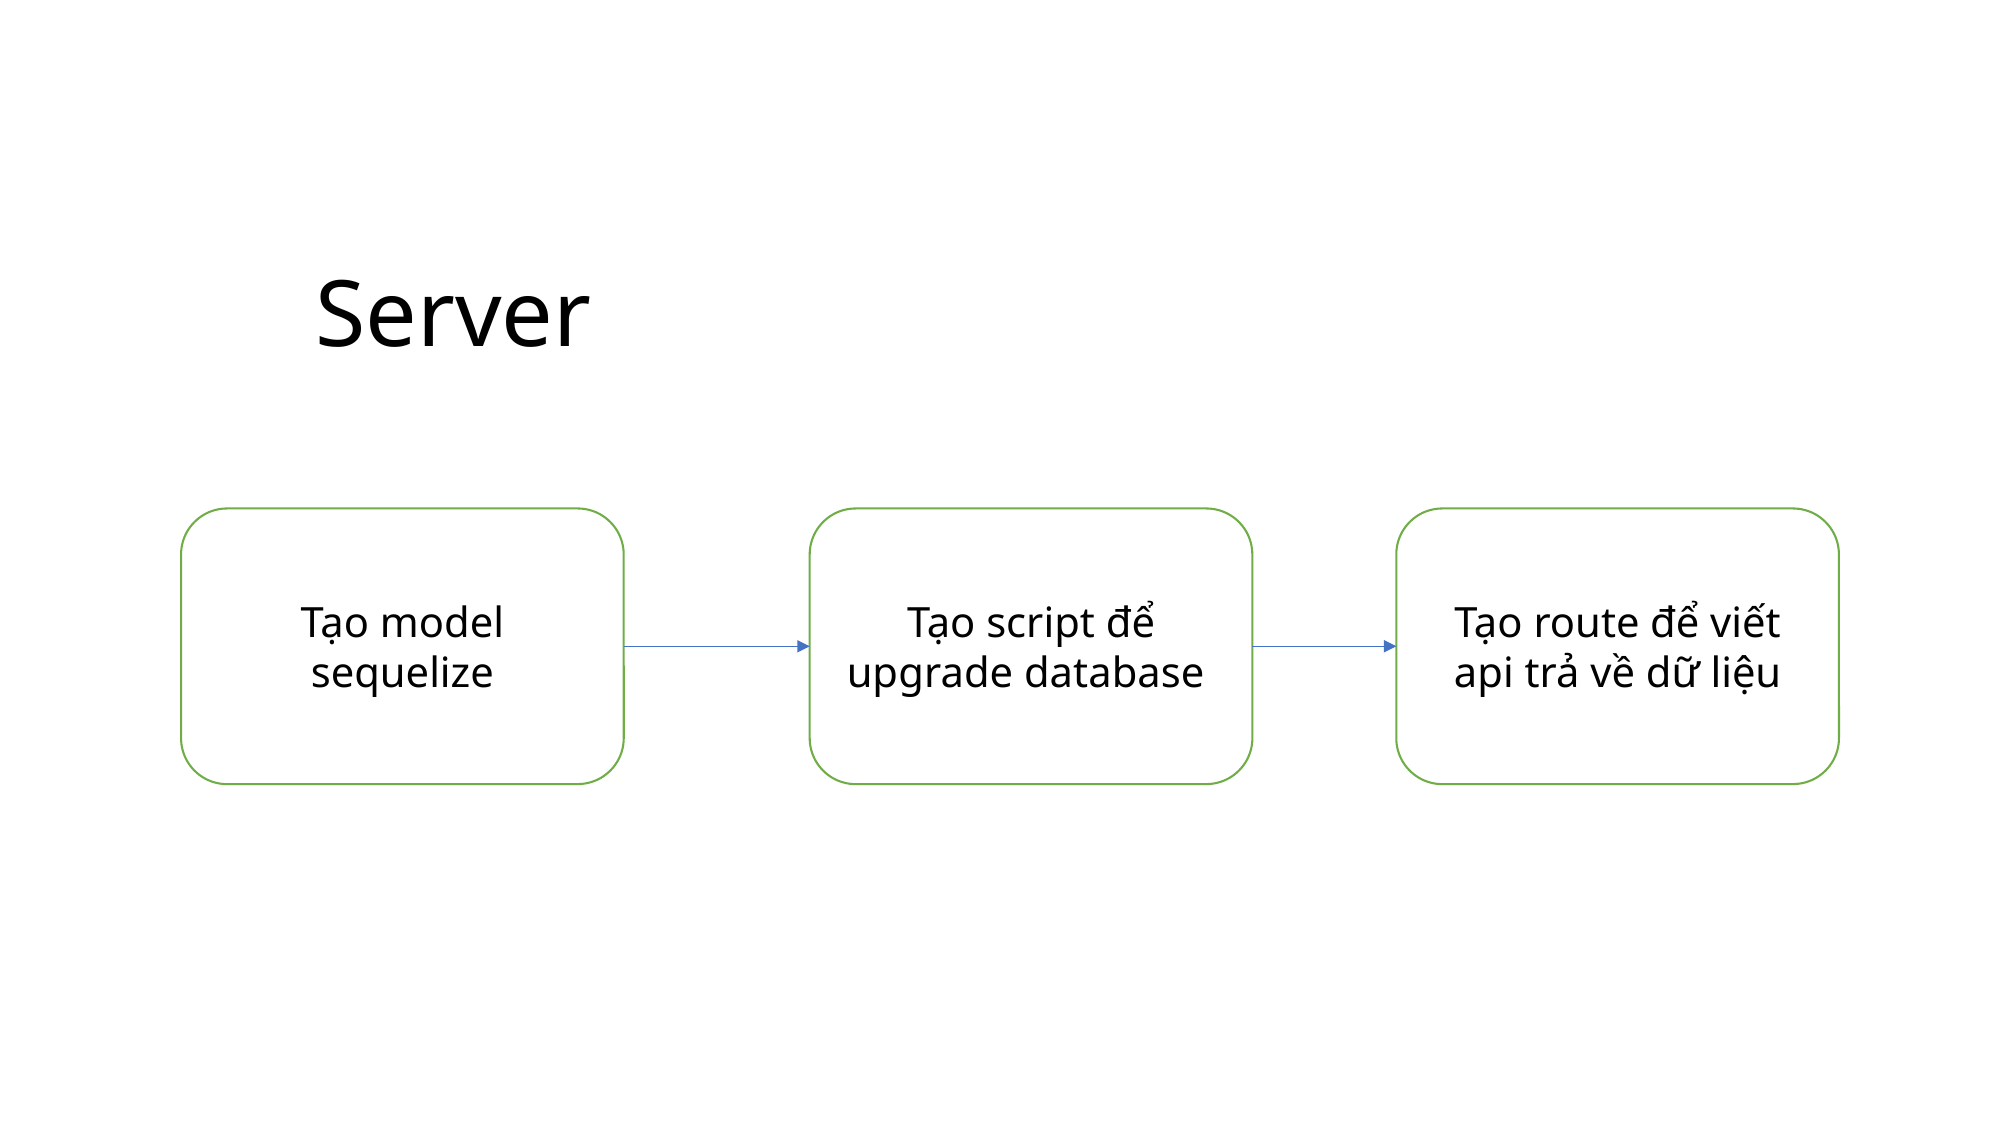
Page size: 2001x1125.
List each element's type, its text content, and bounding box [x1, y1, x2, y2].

text_box Tạo model sequelize [180, 507, 625, 786]
text_box Tạo route để viết api trả về dữ liệu [1395, 507, 1841, 786]
text_box Tạo script để upgrade database [808, 507, 1254, 786]
text_box Server [300, 247, 607, 373]
